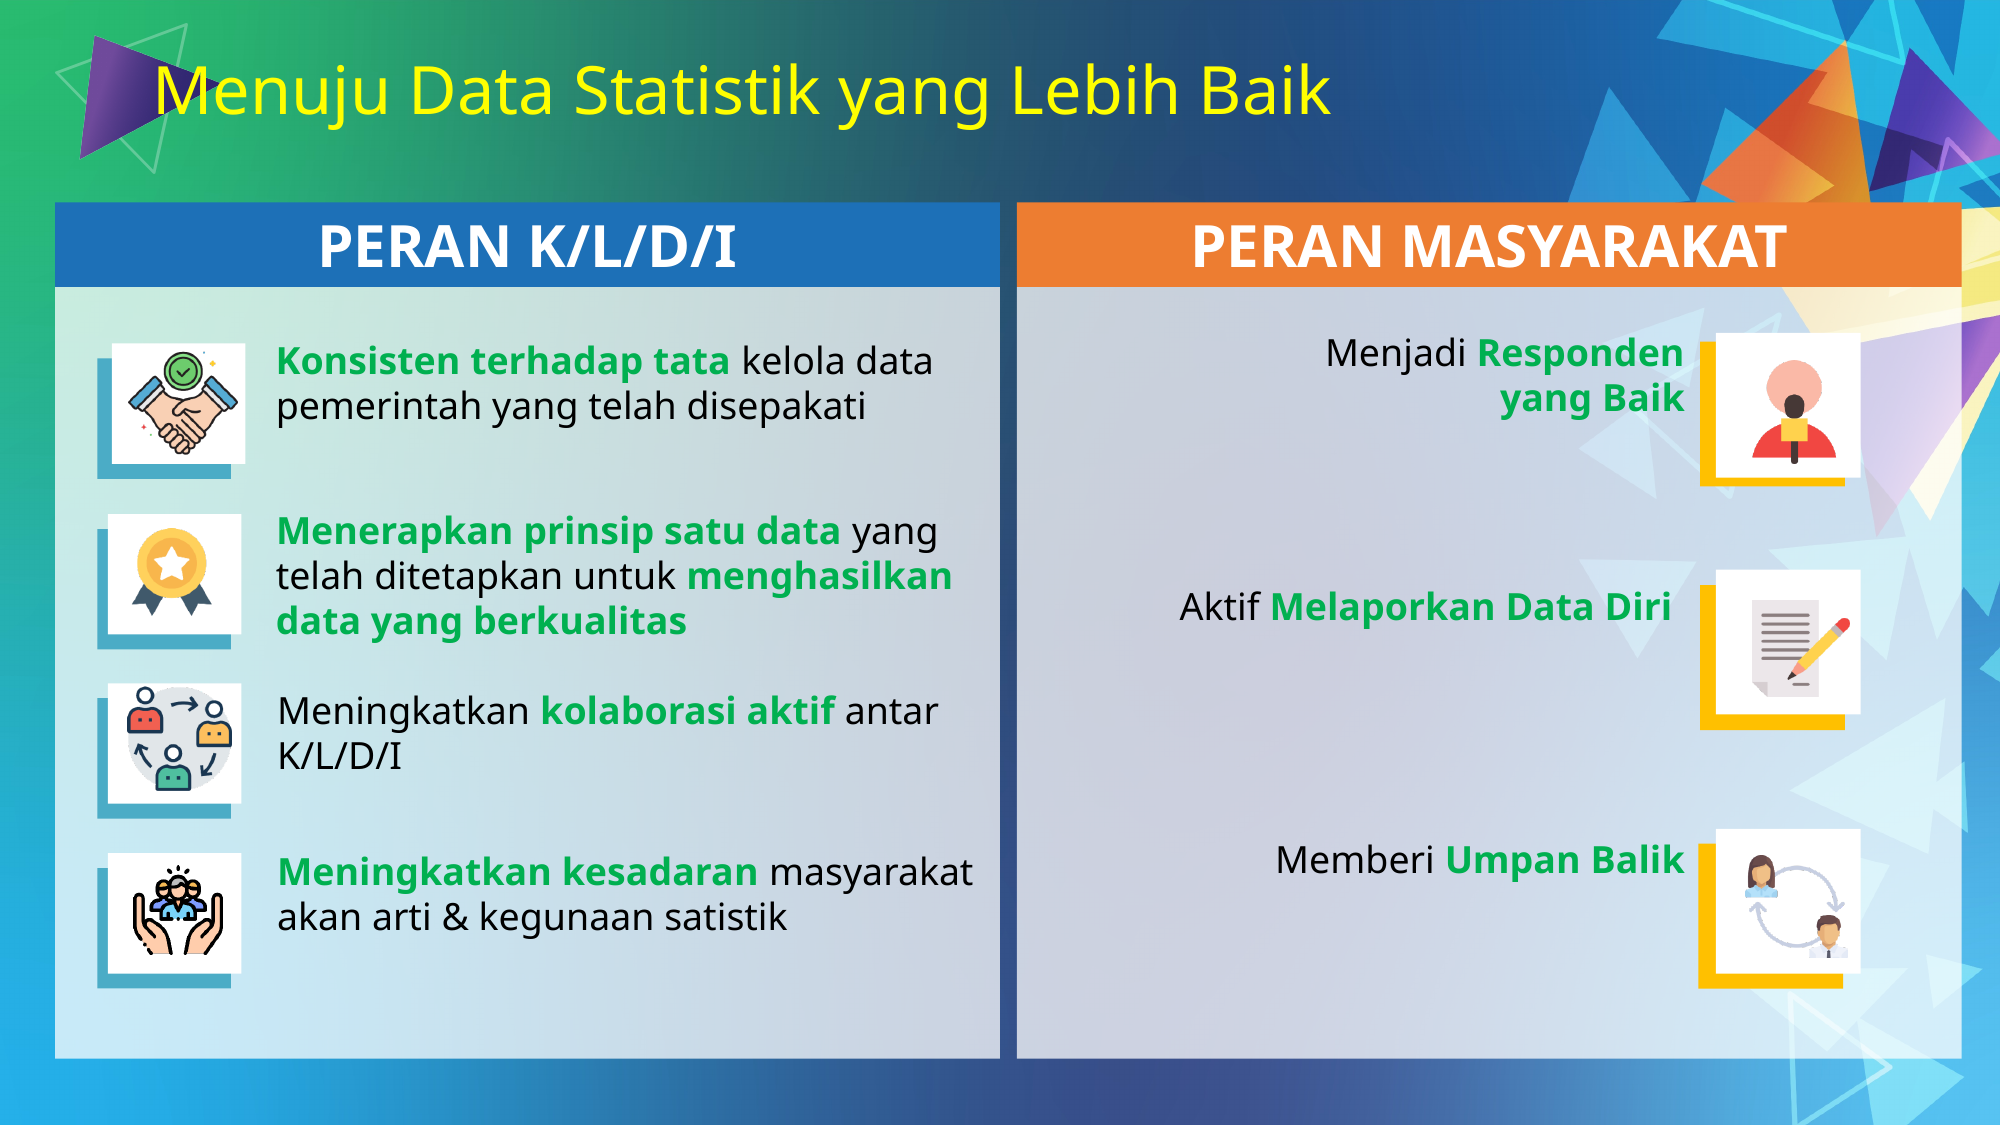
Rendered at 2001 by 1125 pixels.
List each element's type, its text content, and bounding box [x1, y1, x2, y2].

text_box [55, 202, 912, 1059]
picture [0, 0, 2000, 1125]
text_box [912, 202, 1962, 1059]
title Menuju Data Statistik yang Lebih Baik [188, 40, 1443, 145]
